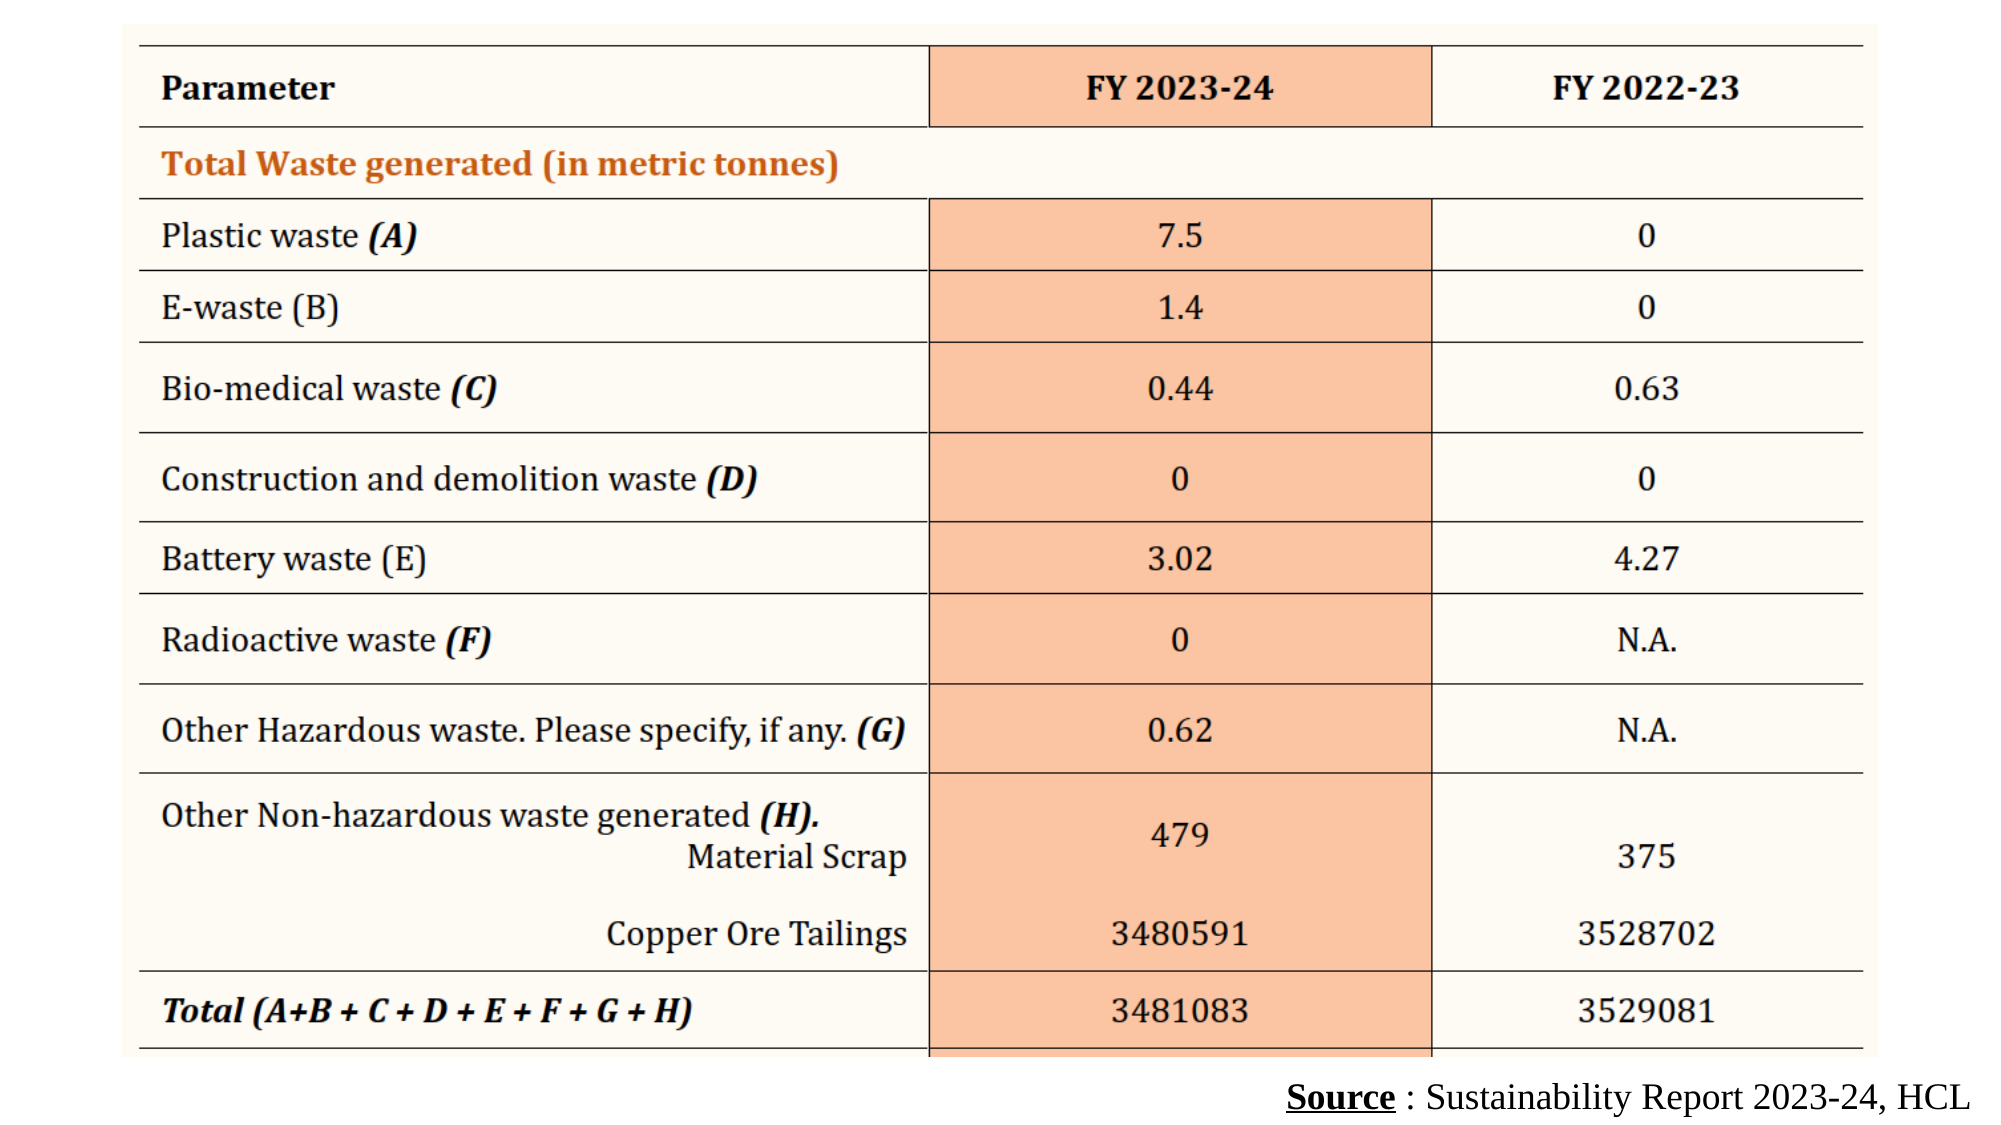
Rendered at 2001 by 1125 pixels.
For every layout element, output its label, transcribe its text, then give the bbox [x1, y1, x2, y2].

picture [122, 24, 1878, 1057]
text_box Source : Sustainability Report 2023-24, HCL [1271, 1064, 1988, 1125]
